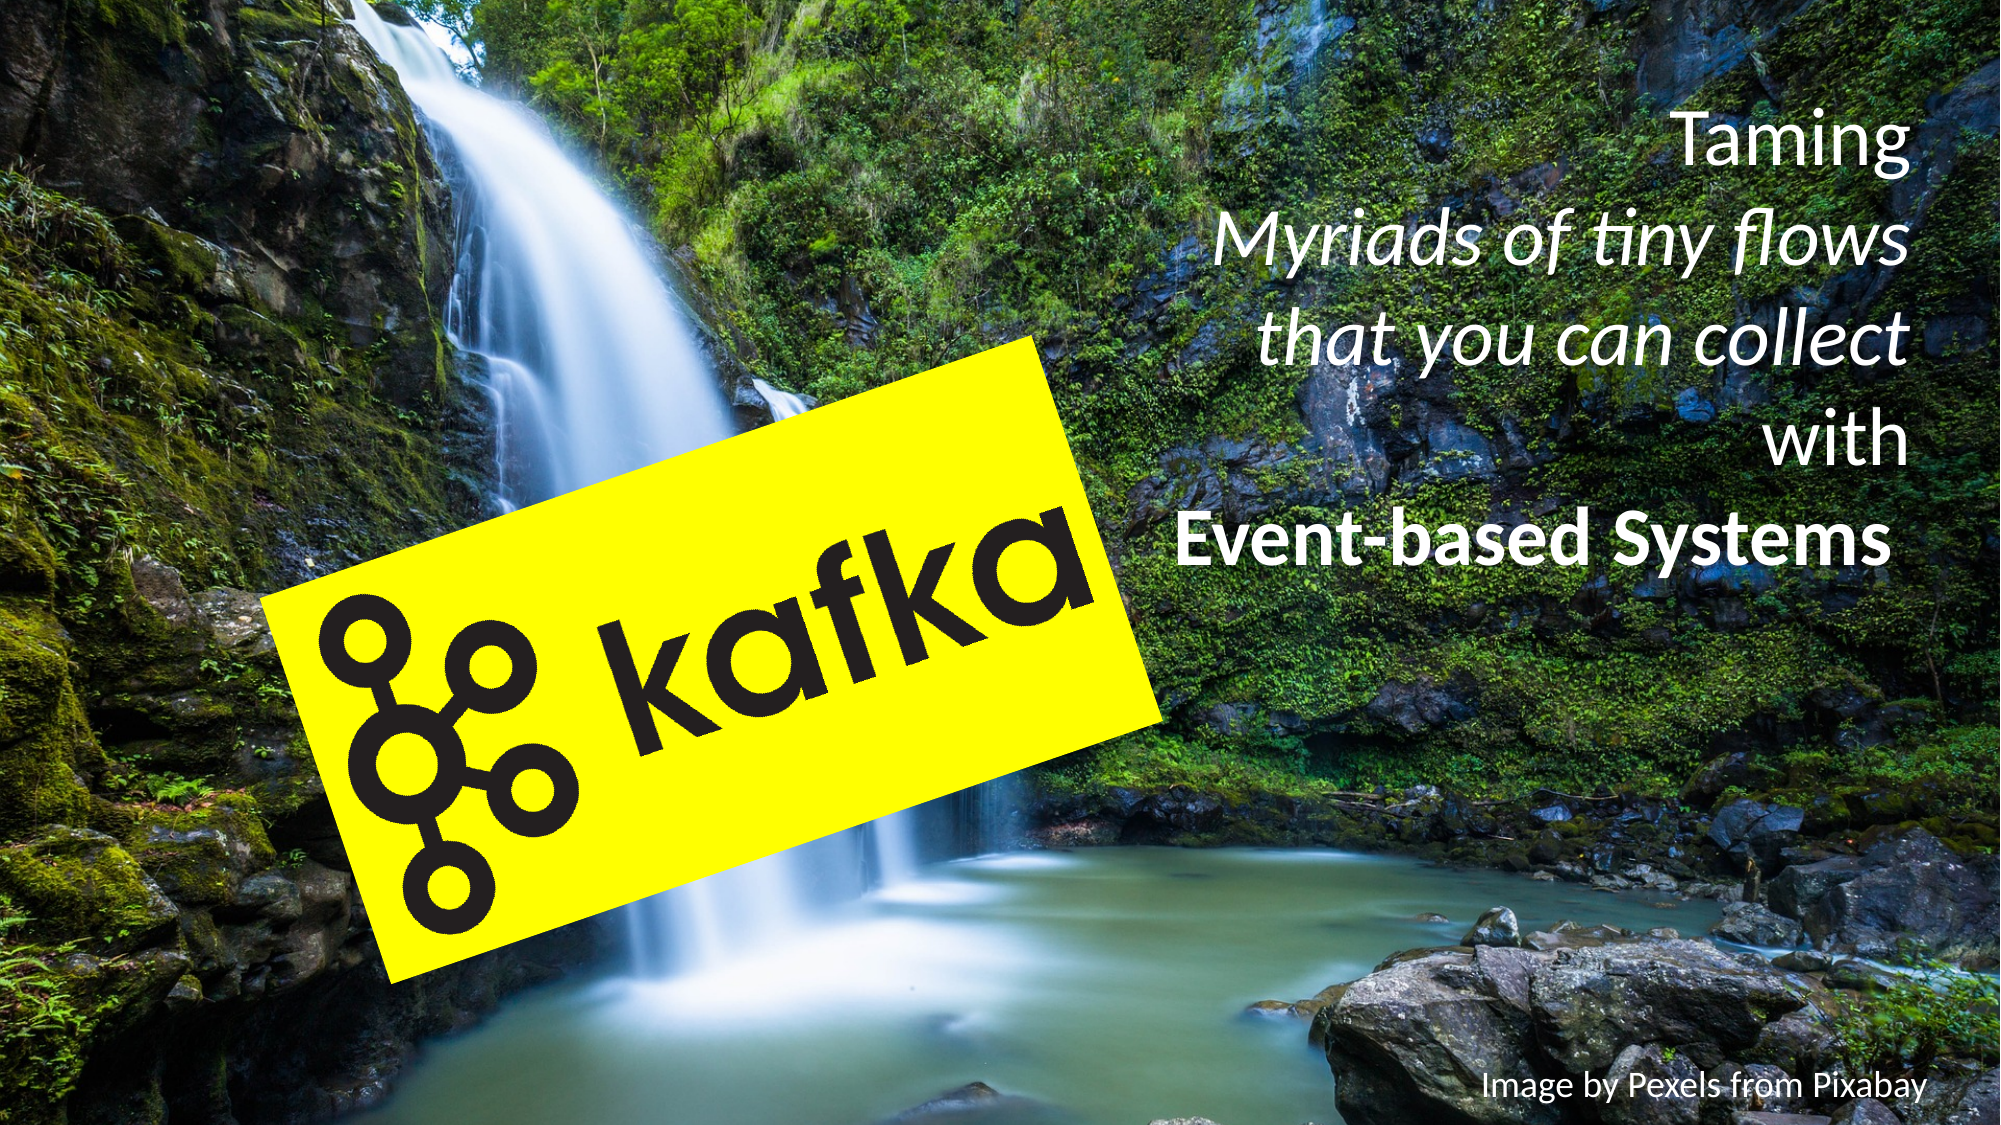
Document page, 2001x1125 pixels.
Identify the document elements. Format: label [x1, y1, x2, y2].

picture [303, 455, 1119, 864]
list [0, 0, 2000, 1125]
